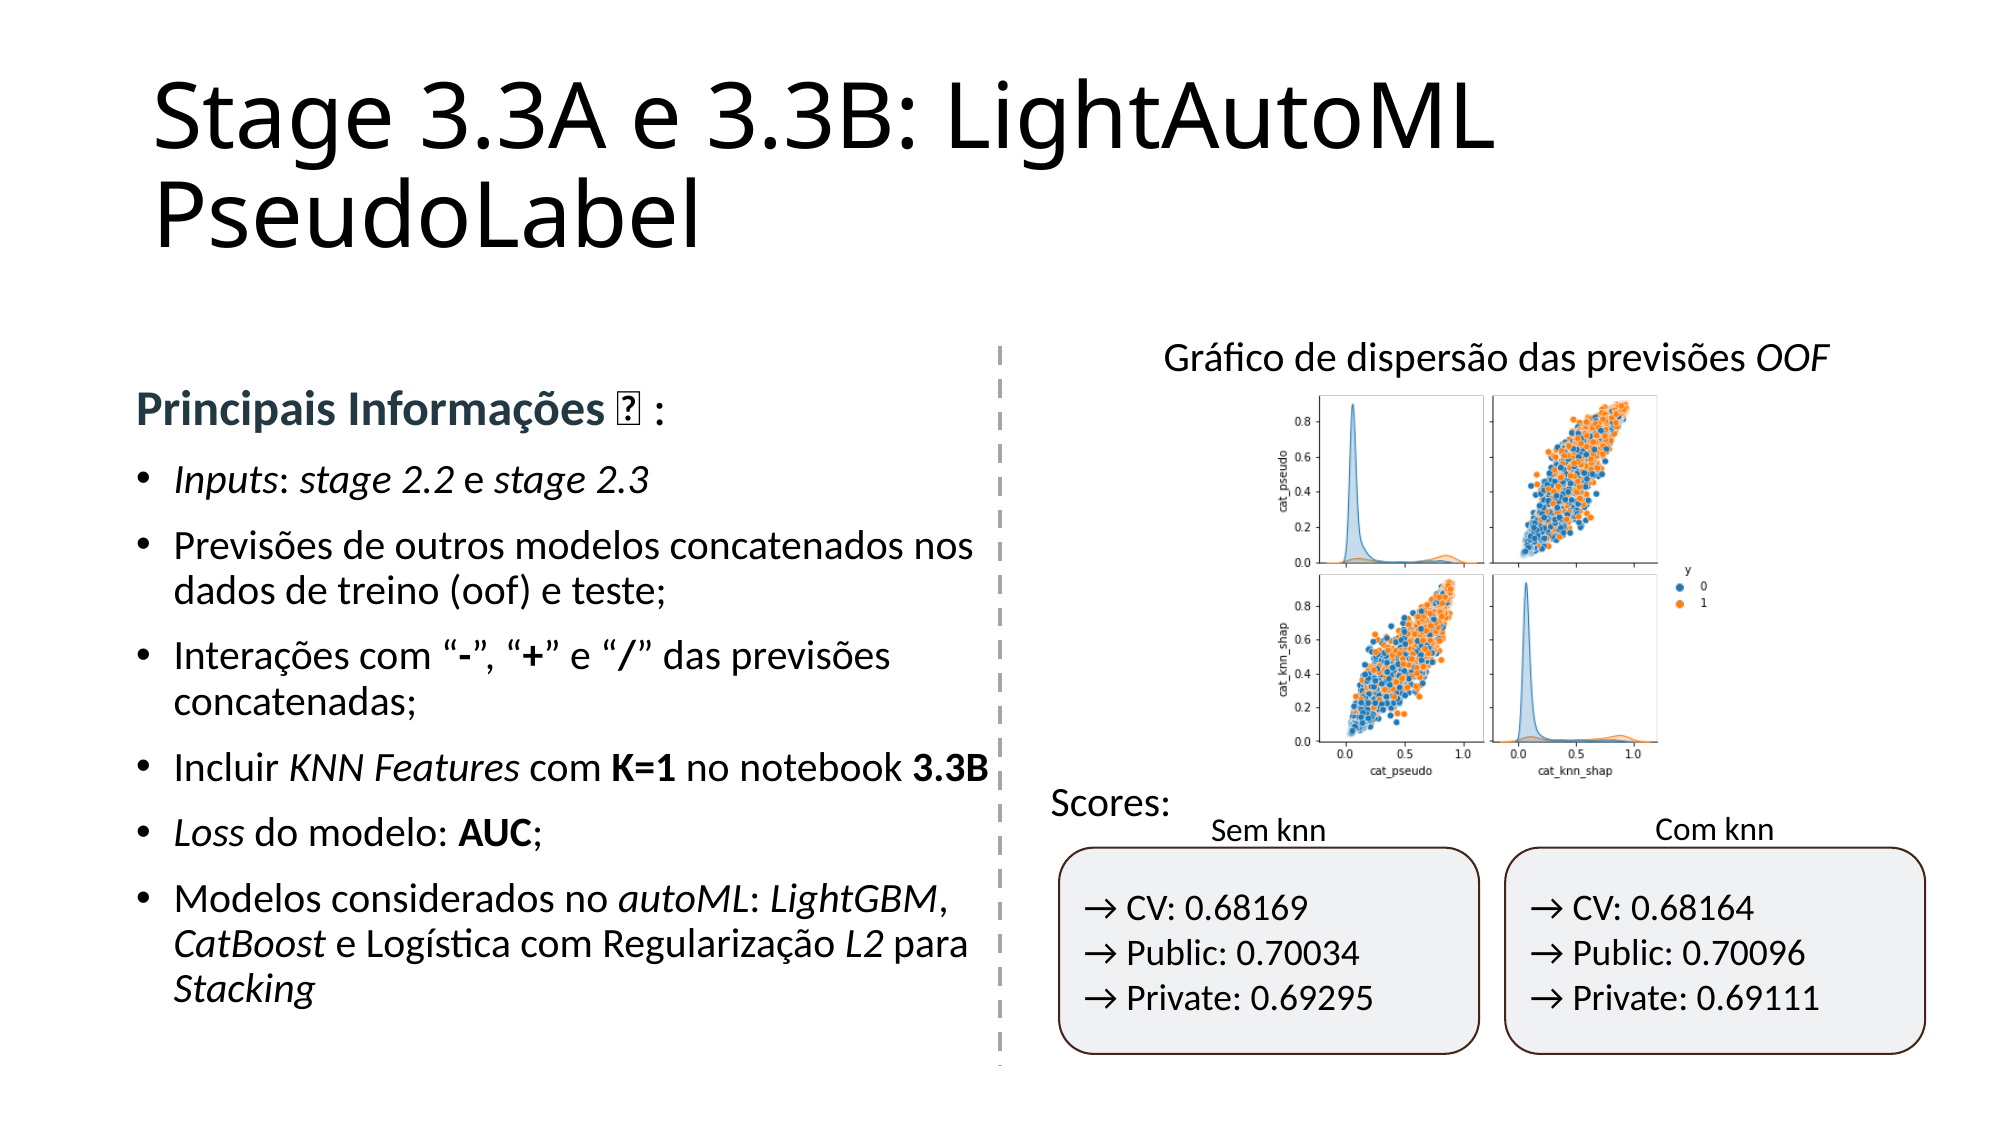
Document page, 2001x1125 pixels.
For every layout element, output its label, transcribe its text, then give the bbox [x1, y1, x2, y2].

text_box Scores: [1035, 767, 1187, 832]
text_box Gráfico de dispersão das previsões OOF [1148, 322, 1845, 388]
text_box → CV: 0.68164 → Public: 0.70096 → Private: 0.69111 [1504, 846, 1927, 1055]
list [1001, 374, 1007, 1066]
title Stage 3.3A e 3.3B: LightAutoML PseudoLabel [137, 59, 1863, 278]
text_box Sem knn [1196, 801, 1342, 856]
text_box → CV: 0.68169 → Public: 0.70034 → Private: 0.69295 [1058, 846, 1481, 1055]
text_box Com knn [1640, 799, 1790, 854]
list Principais Informações 📌 : Inputs: stage 2.2 e stage 2.3 Previsões de outros modelos concatenados nos dados de treino (oof) e teste; Interações com “-”, “+” e “/” das previsões concatenadas; Incluir KNN Features com K=1 no notebook 3.3B Loss do modelo: AUC; Modelos considerados no autoML: LightGBM, CatBoost e Logística com Regularização L2 para Stacking [121, 374, 999, 1066]
picture [1269, 388, 1716, 785]
